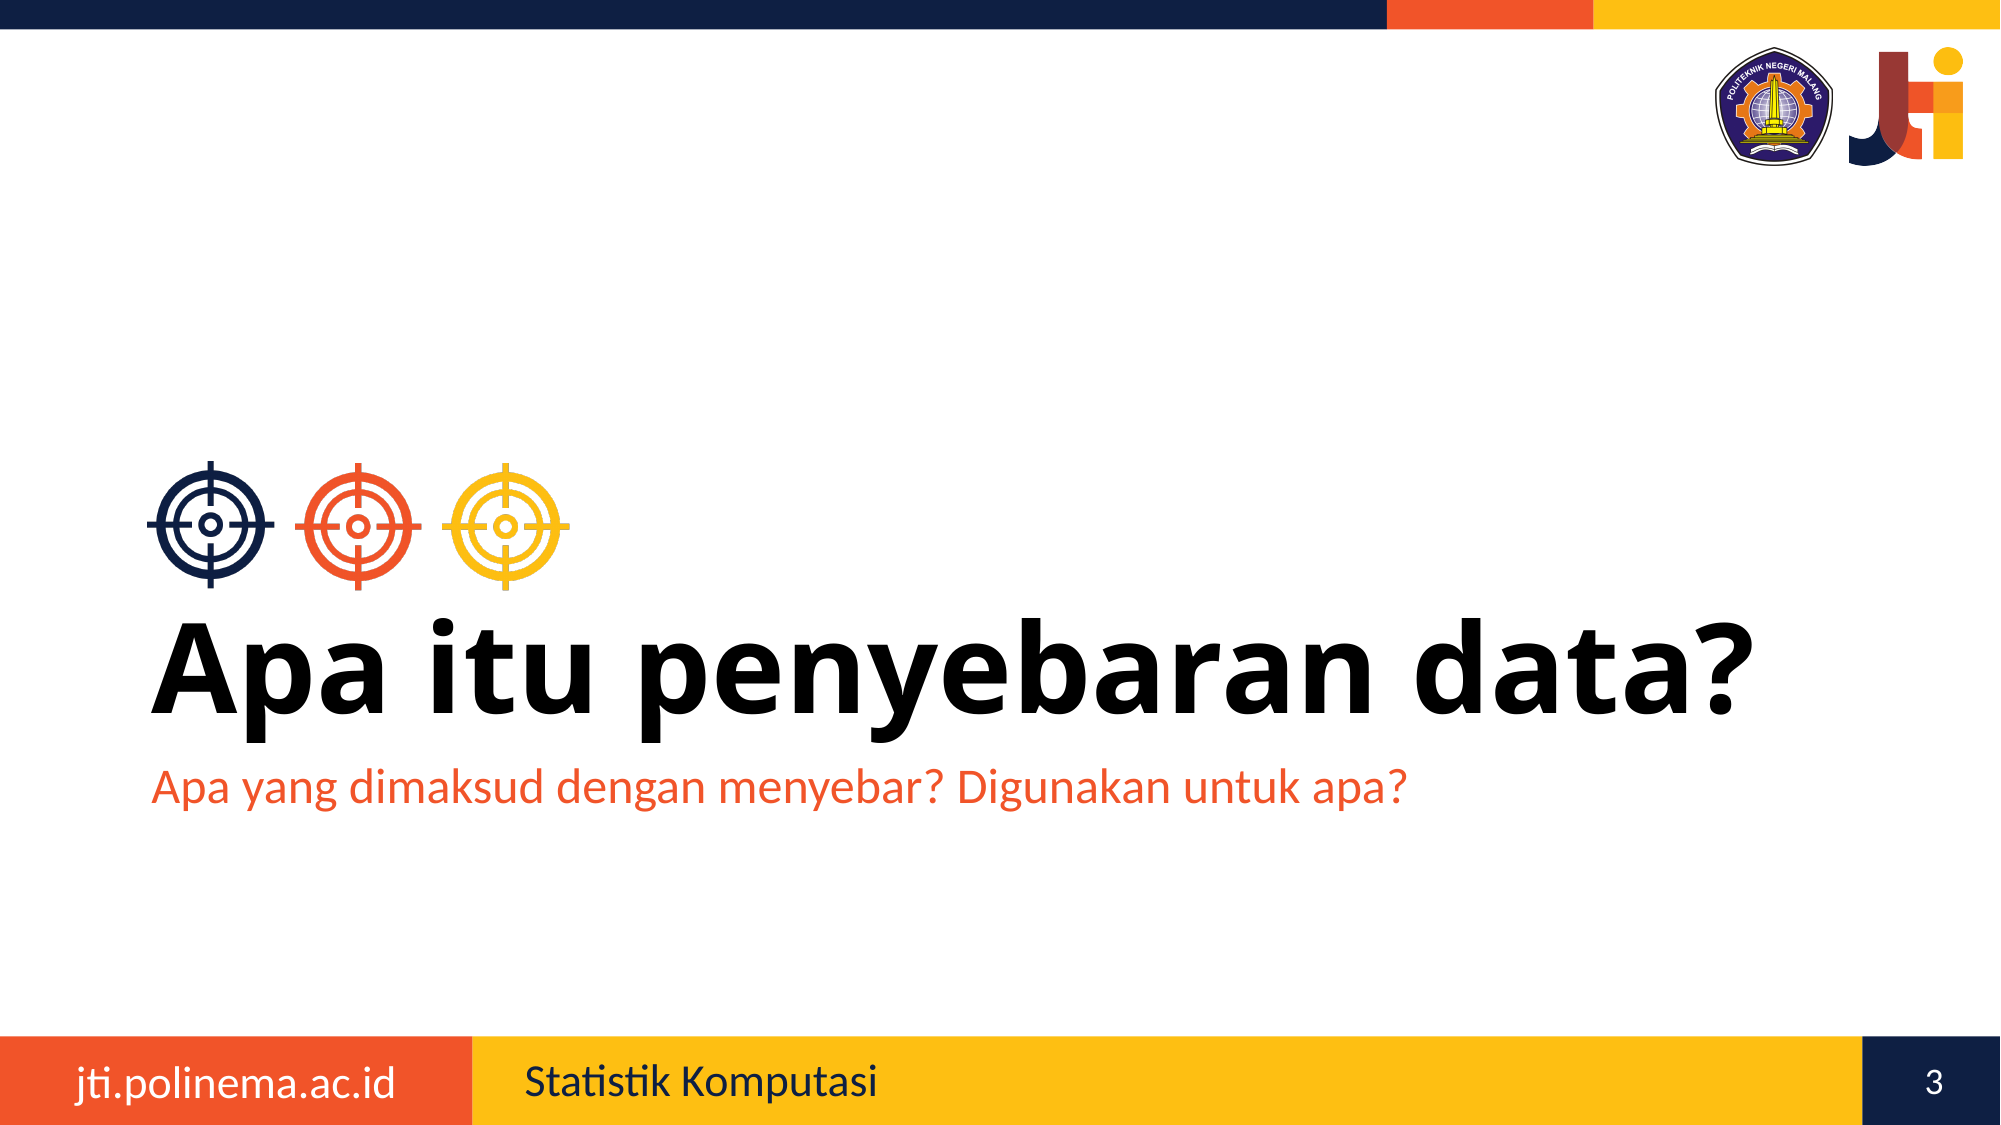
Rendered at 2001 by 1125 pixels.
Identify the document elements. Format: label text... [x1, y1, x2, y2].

title Apa itu penyebaran data? [136, 280, 1862, 749]
list Apa yang dimaksud dengan menyebar? Digunakan untuk apa? [136, 752, 1862, 999]
picture [136, 450, 580, 601]
picture [1715, 47, 1833, 166]
